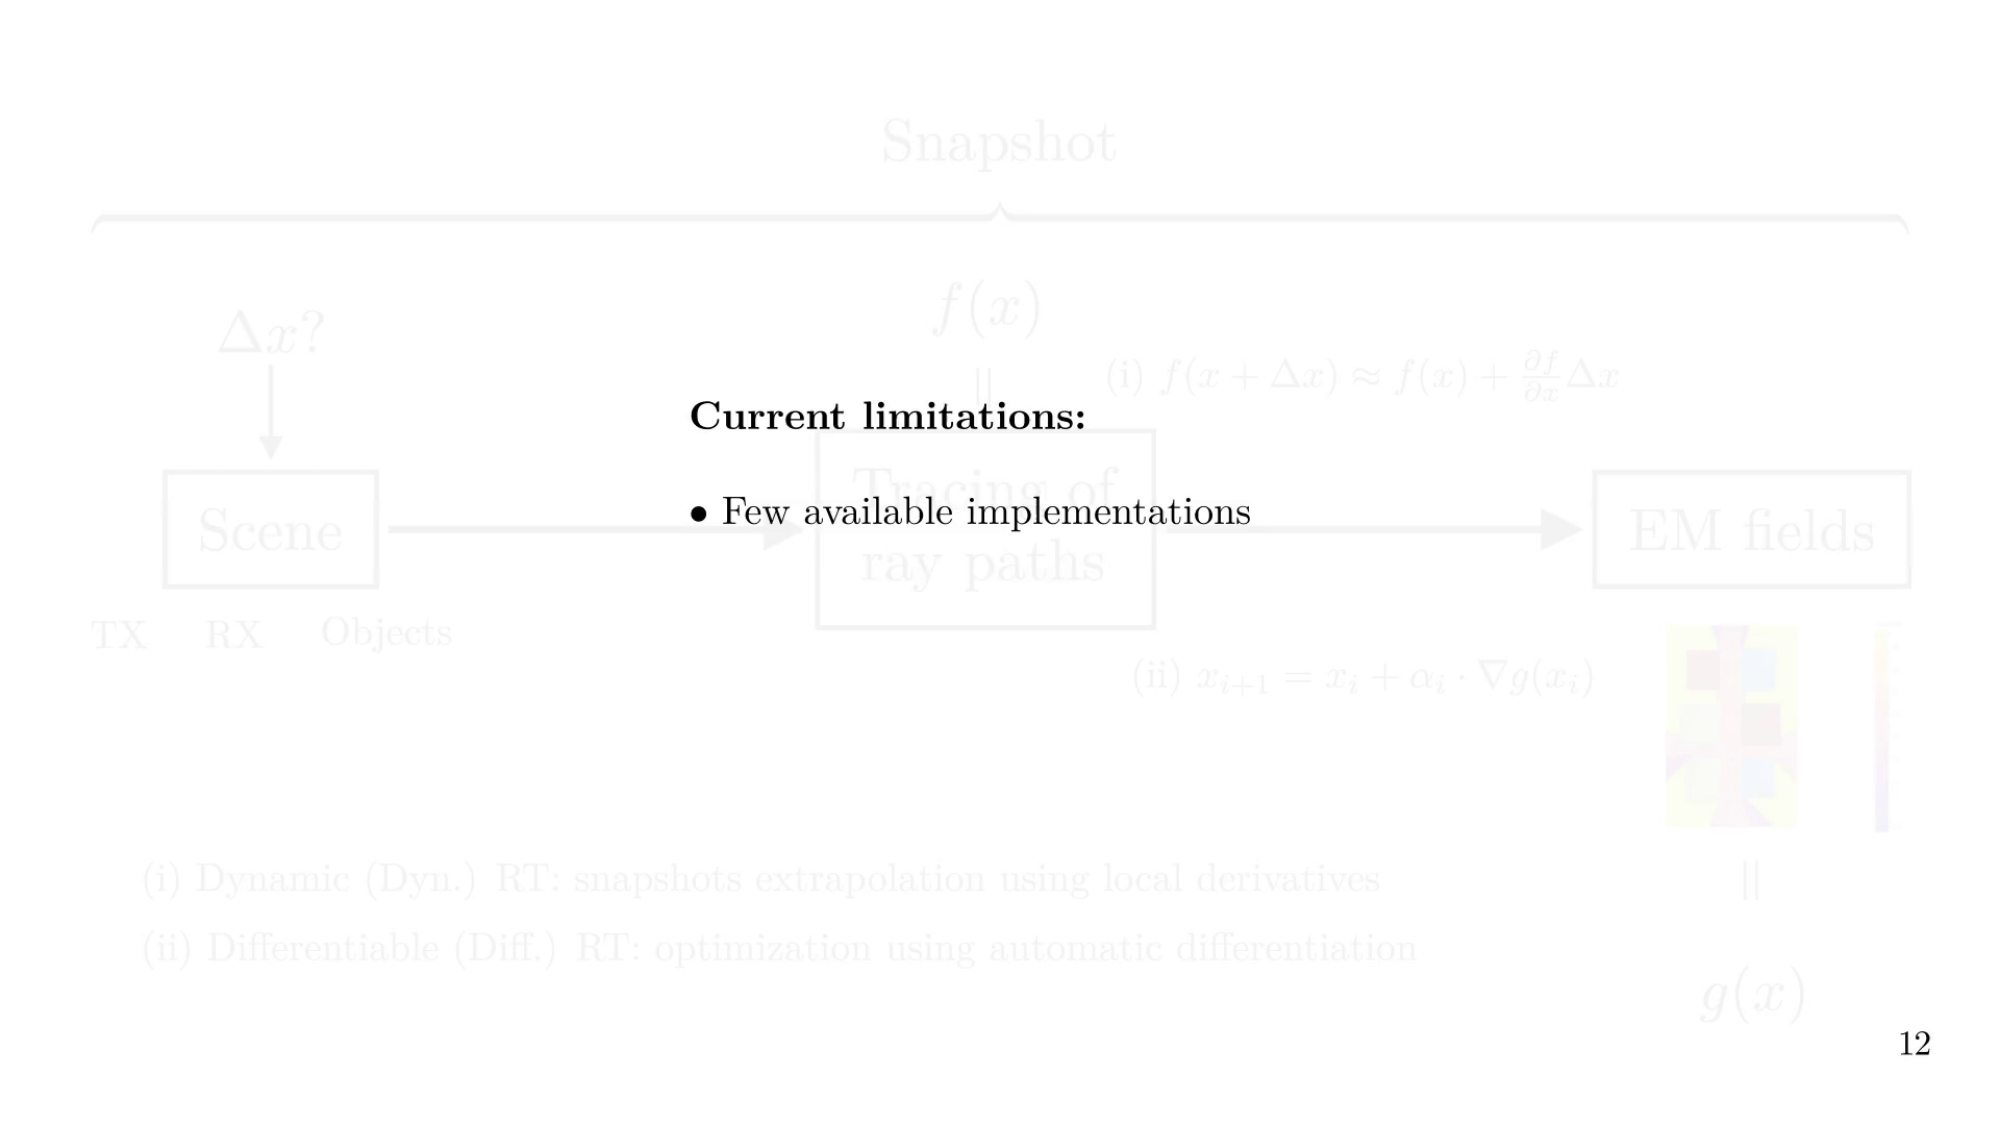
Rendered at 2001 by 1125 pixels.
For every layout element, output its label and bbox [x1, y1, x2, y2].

text_box [0, 0, 2000, 1125]
